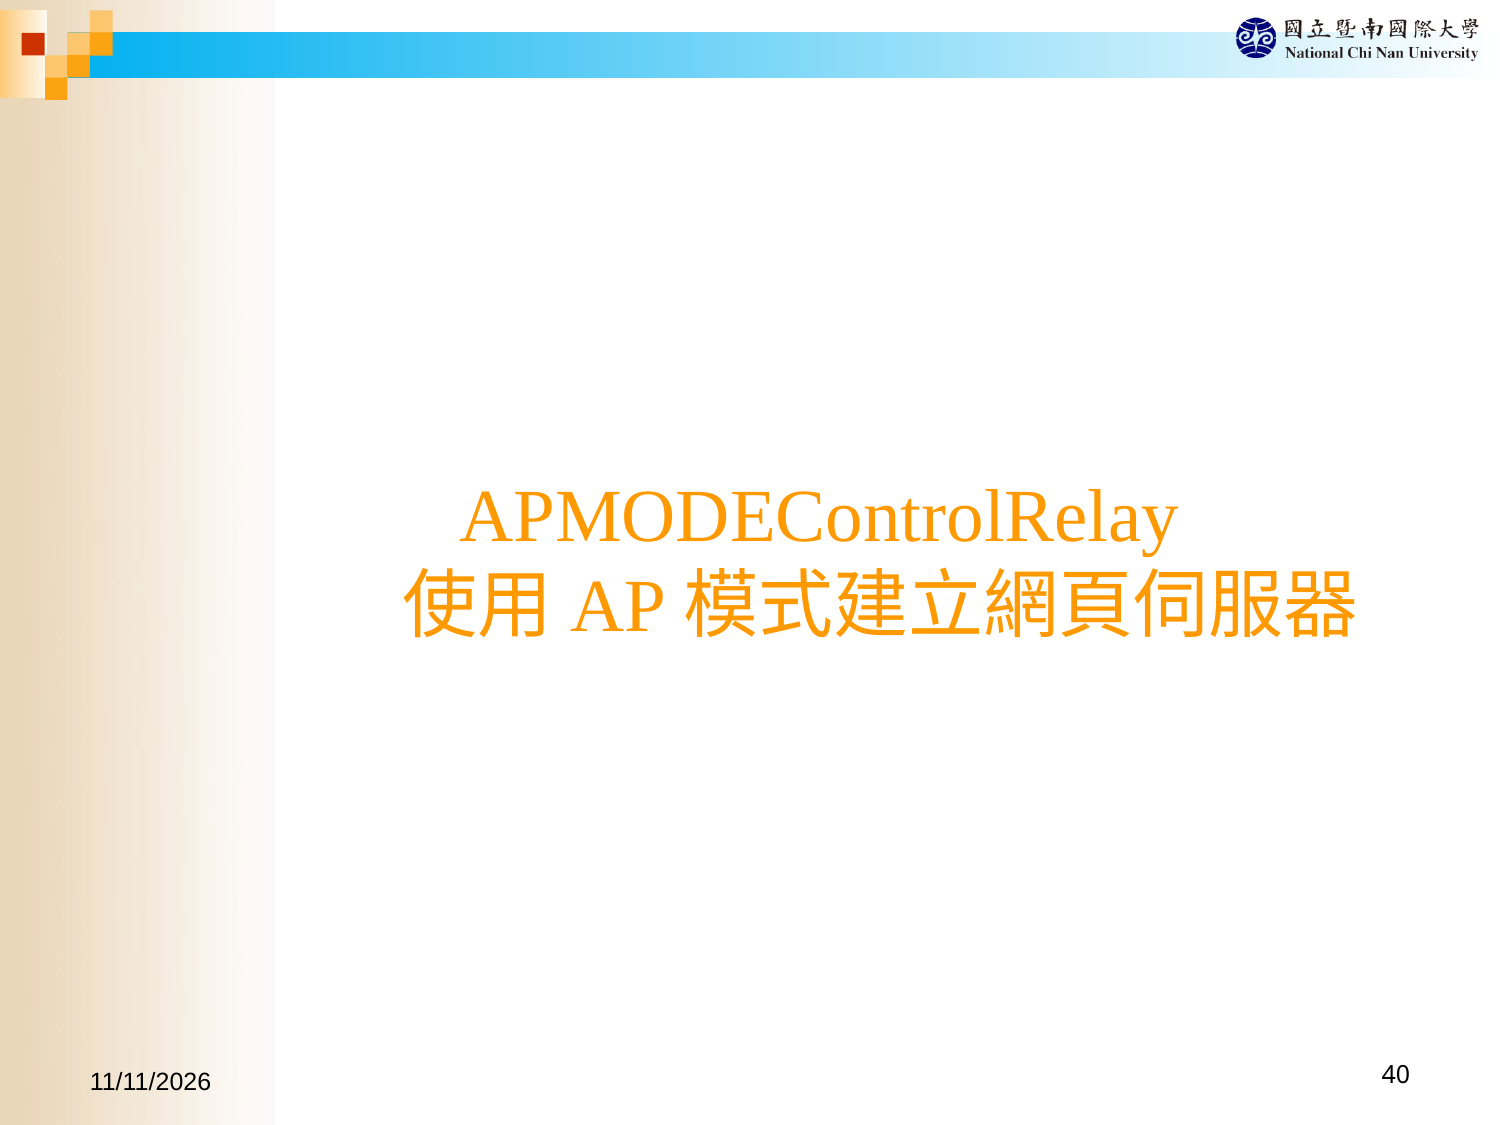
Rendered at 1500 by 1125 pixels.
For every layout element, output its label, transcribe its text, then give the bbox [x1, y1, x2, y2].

text_box 40 [1074, 1024, 1425, 1100]
text_box 2017/9/30 [75, 1024, 425, 1103]
picture [1234, 10, 1485, 67]
title APMODEControlRelay 使用AP模式建立網頁伺服器 [214, 444, 1425, 670]
